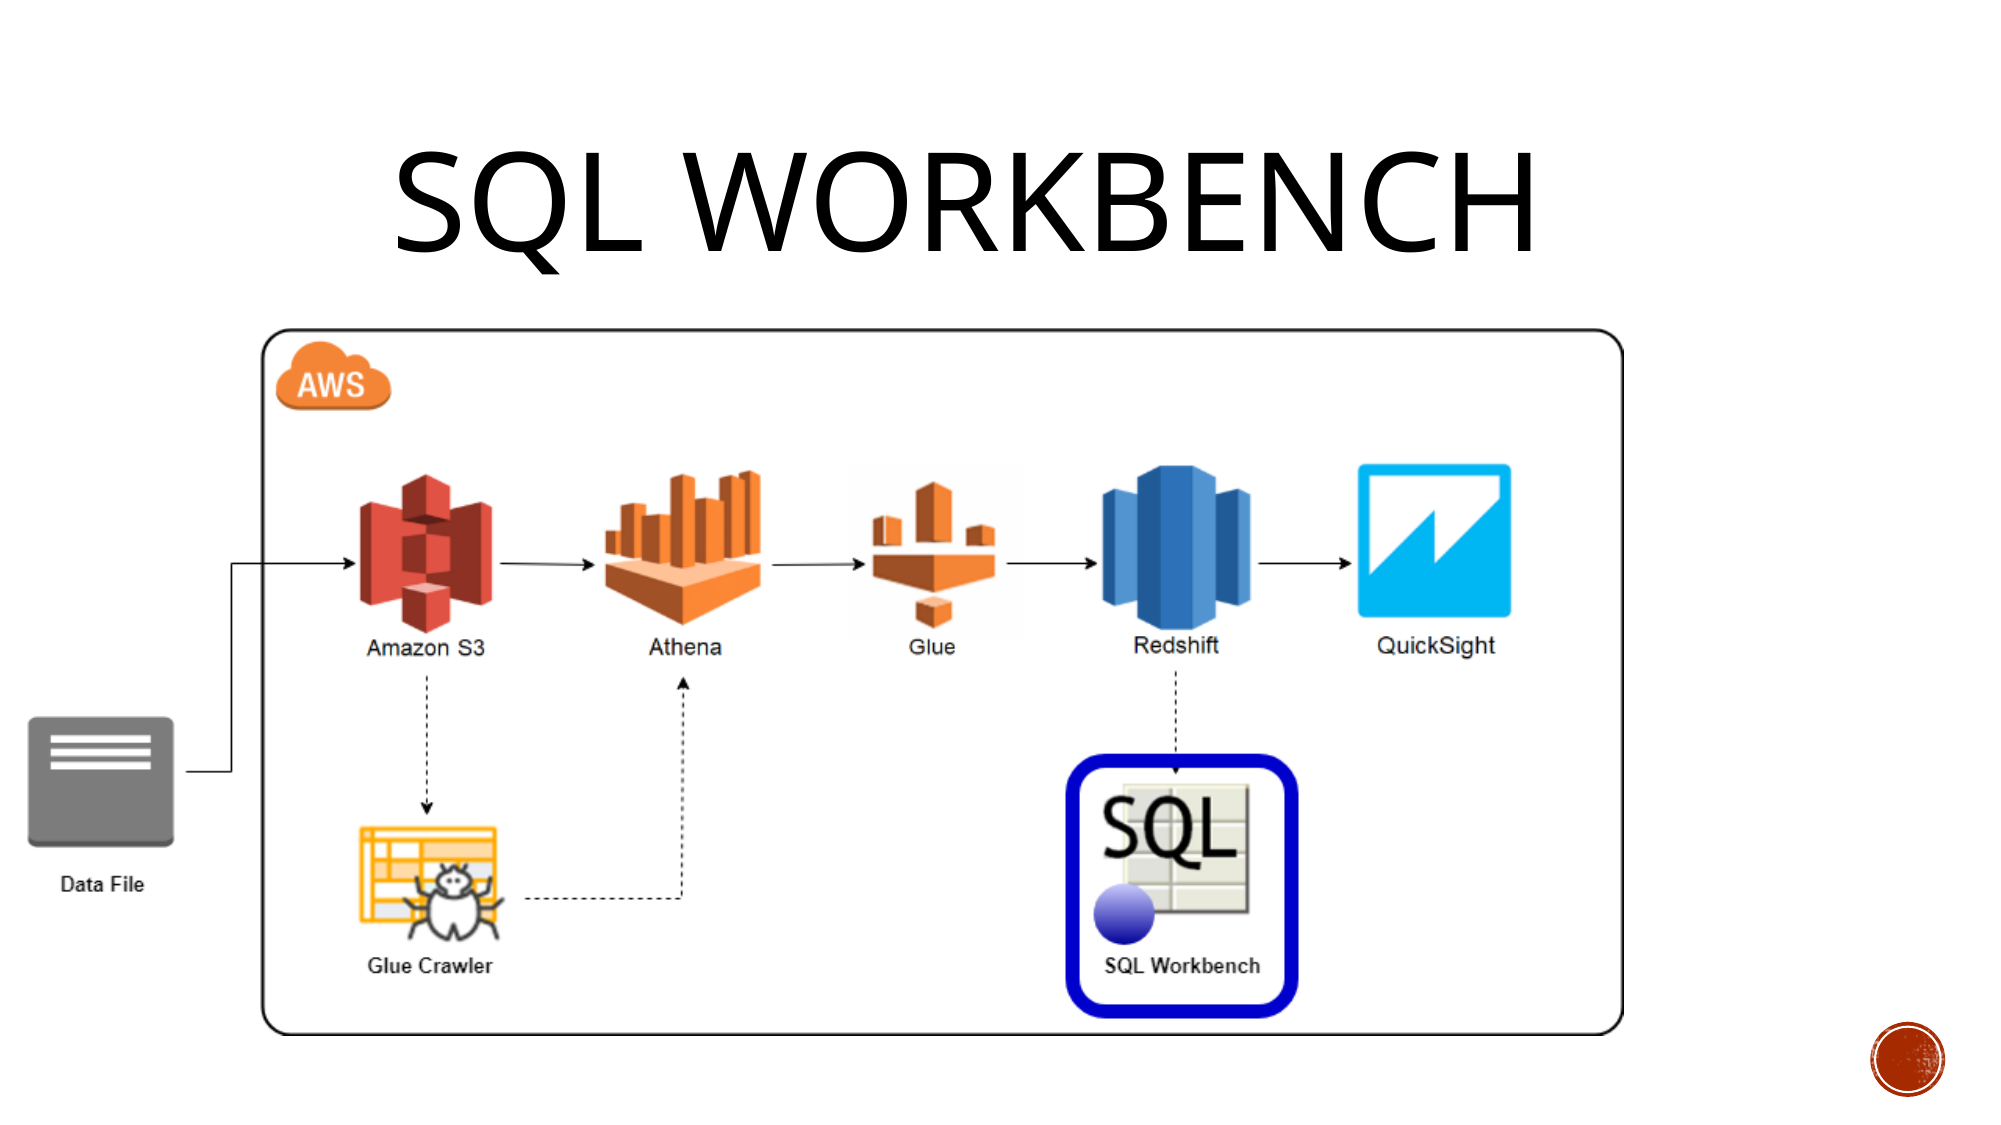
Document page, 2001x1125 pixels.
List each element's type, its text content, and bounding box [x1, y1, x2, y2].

title SQL Workbench [376, 29, 1624, 328]
picture [25, 330, 1623, 1034]
